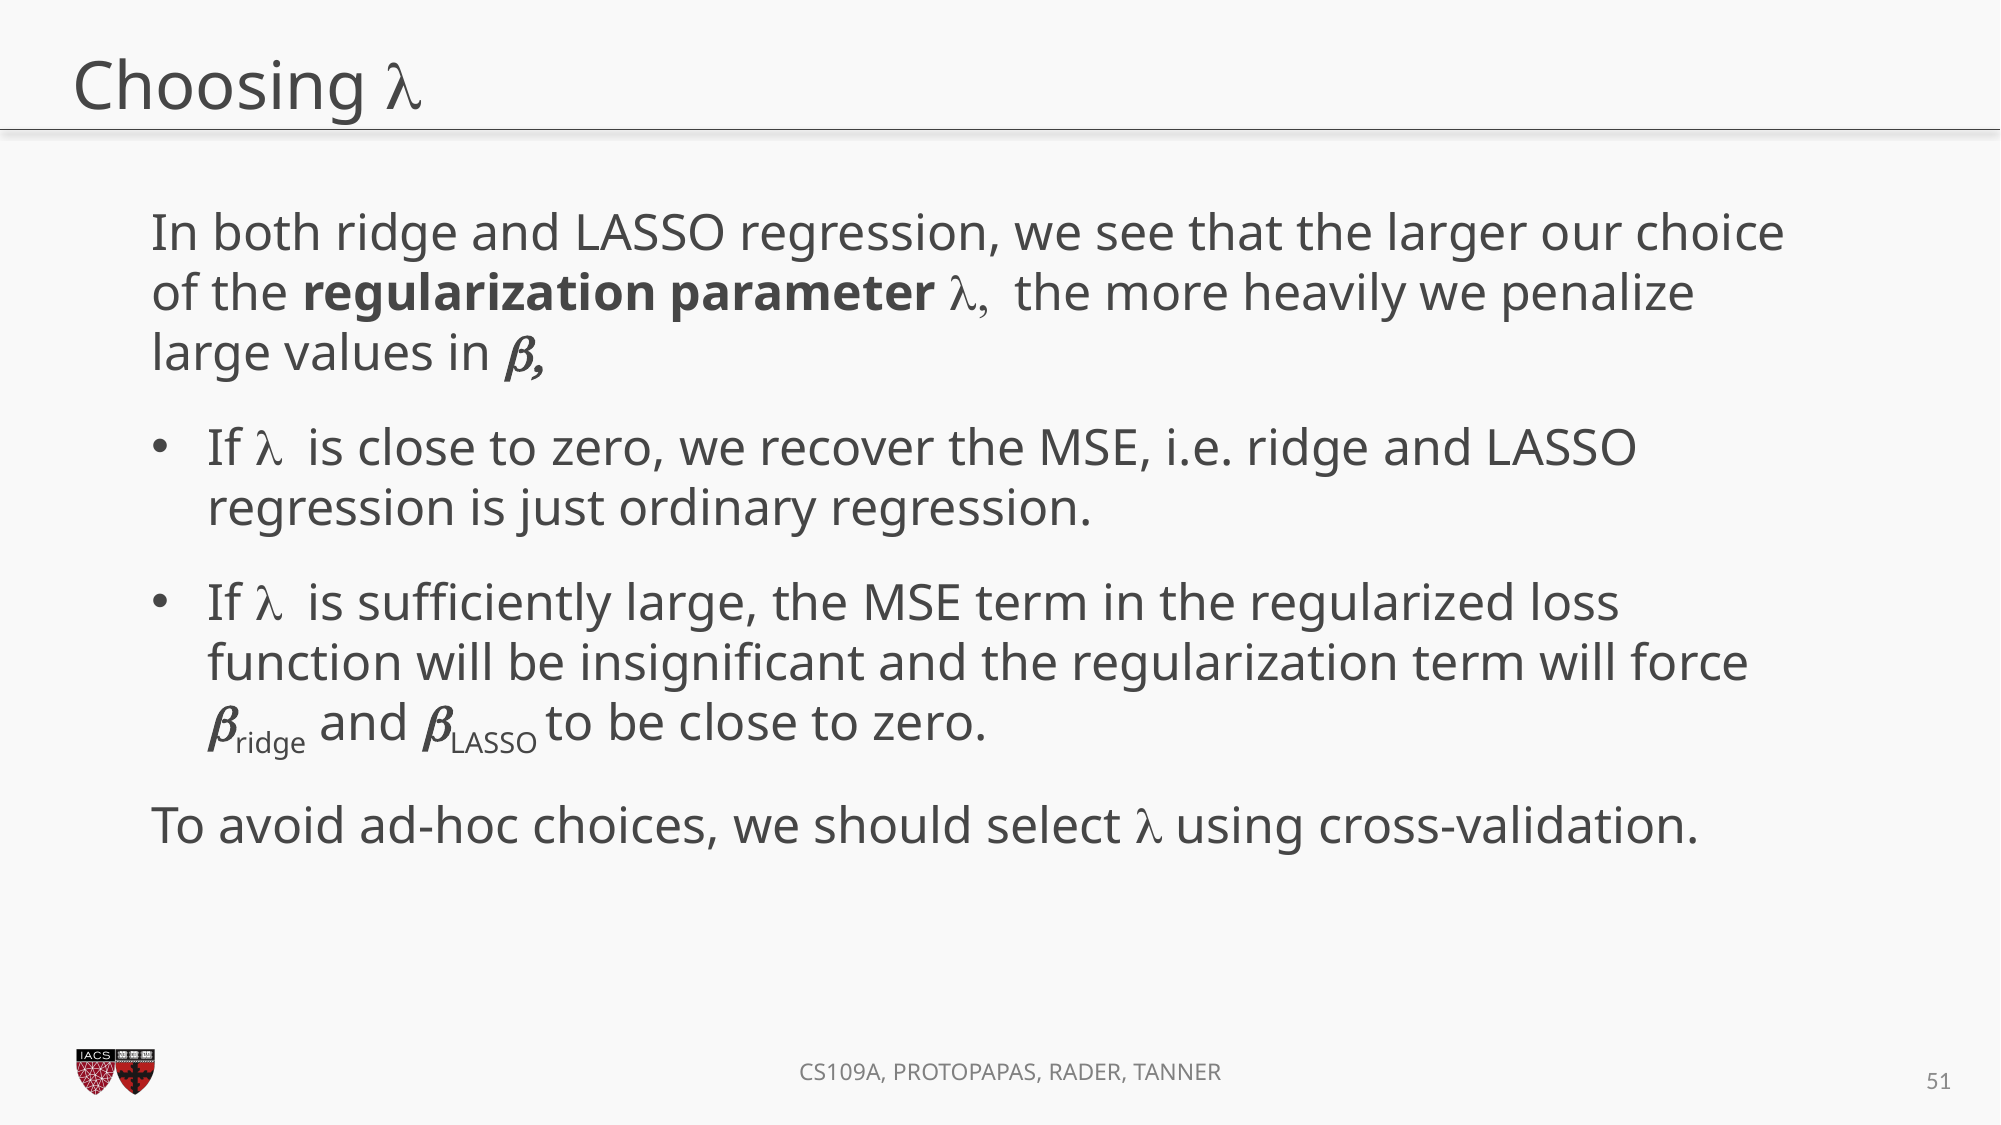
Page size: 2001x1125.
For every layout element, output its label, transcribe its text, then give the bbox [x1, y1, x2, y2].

title Choosing l [57, 35, 1943, 162]
list In both ridge and LASSO regression, we see that the larger our choice of the regularization parameter l, the more heavily we penalize large values in b, If l is close to zero, we recover the MSE, i.e. ridge and LASSO regression is just ordinary regression. If l is sufficiently large, the MSE term in the regularized loss function will be insignificant and the regularization term will force bridge and bLASSO to be close to zero. To avoid ad-hoc choices, we should select l using cross-validation. [136, 193, 1831, 540]
picture [75, 1049, 155, 1095]
slide_number 51 [1500, 1050, 1967, 1110]
